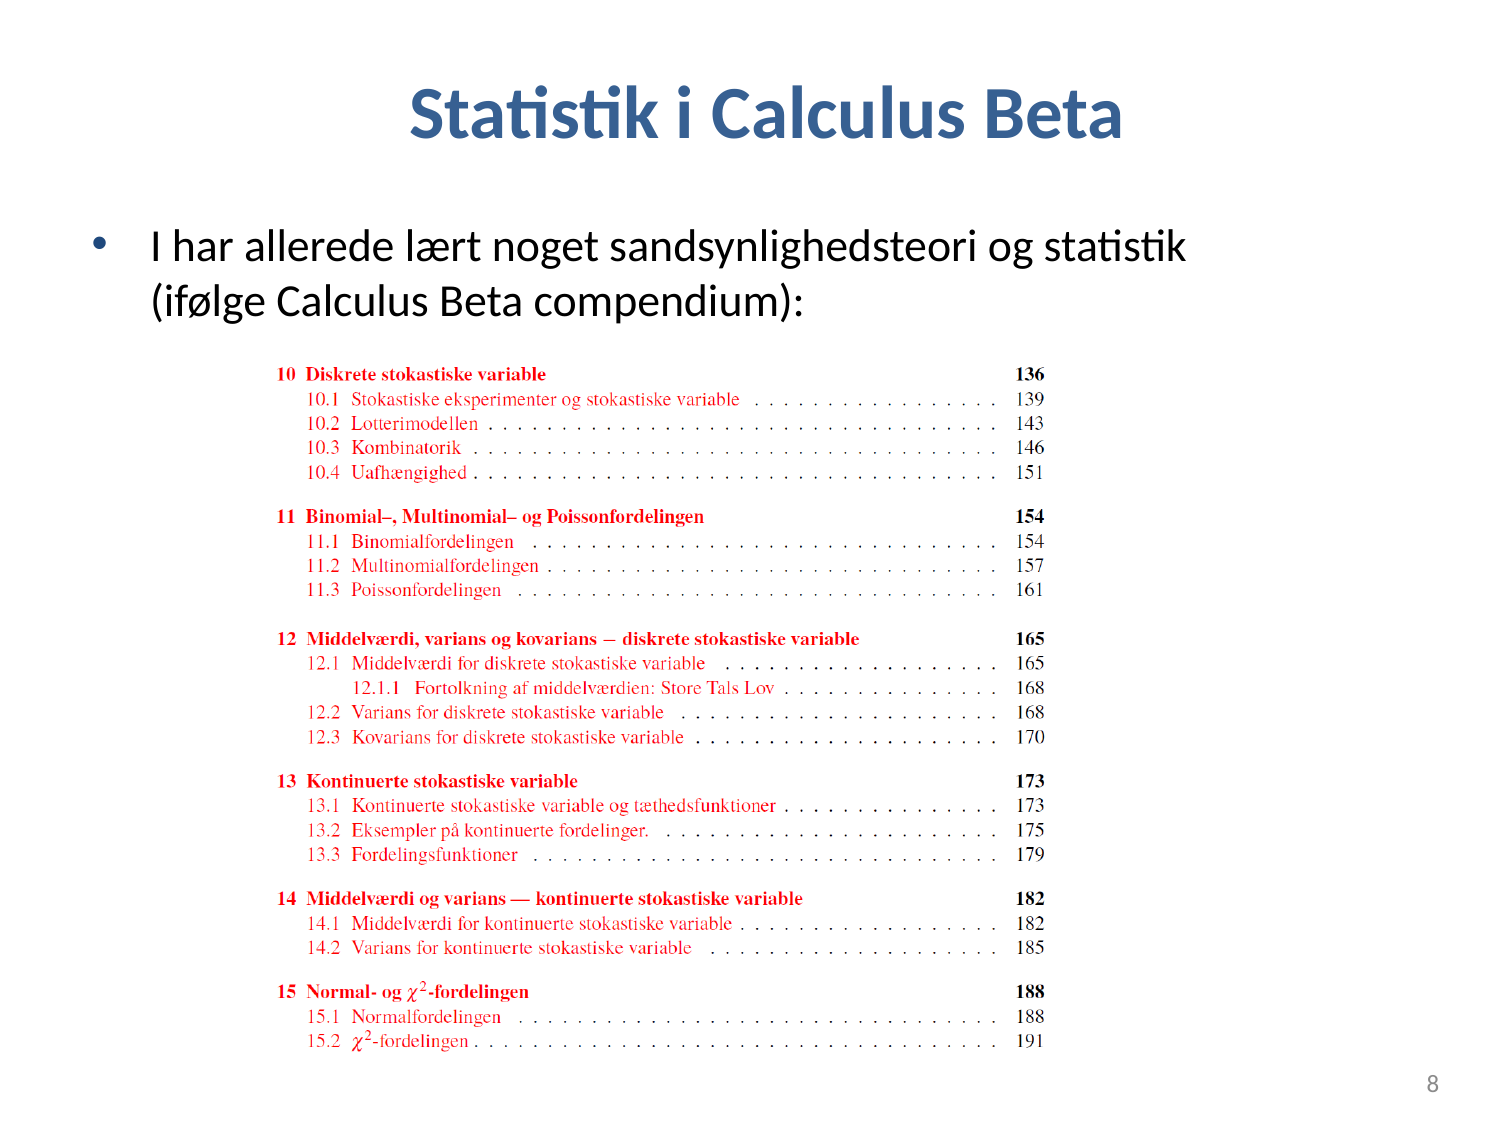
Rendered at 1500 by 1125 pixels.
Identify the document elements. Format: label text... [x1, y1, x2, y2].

title Statistik i Calculus Beta [76, 45, 1459, 173]
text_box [265, 348, 1070, 1071]
list I har allerede lært noget sandsynlighedsteori og statistik (ifølge Calculus Beta compendium): [76, 208, 1459, 1106]
slide_number 8 [1104, 1058, 1455, 1107]
